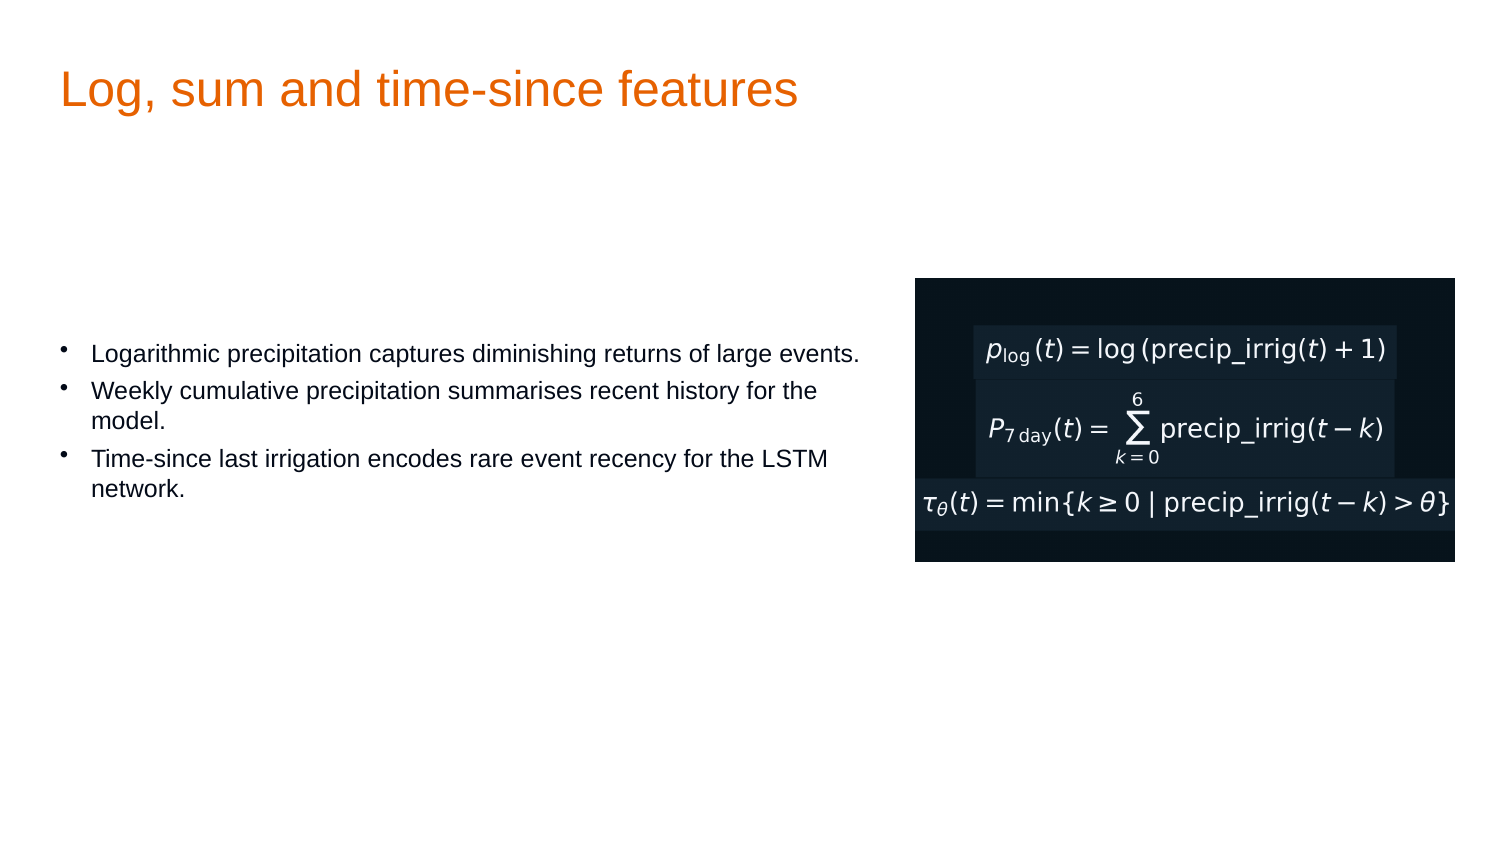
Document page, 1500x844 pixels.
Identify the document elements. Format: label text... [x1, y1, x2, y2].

text_box Logarithmic precipitation captures diminishing returns of large events. Weekly cumulative precipitation summarises recent history for the model. Time‑since last irrigation encodes rare event recency for the LSTM network. [44, 164, 900, 675]
text_box Log, sum and time‑since features [44, 45, 1455, 128]
picture [914, 278, 1455, 562]
